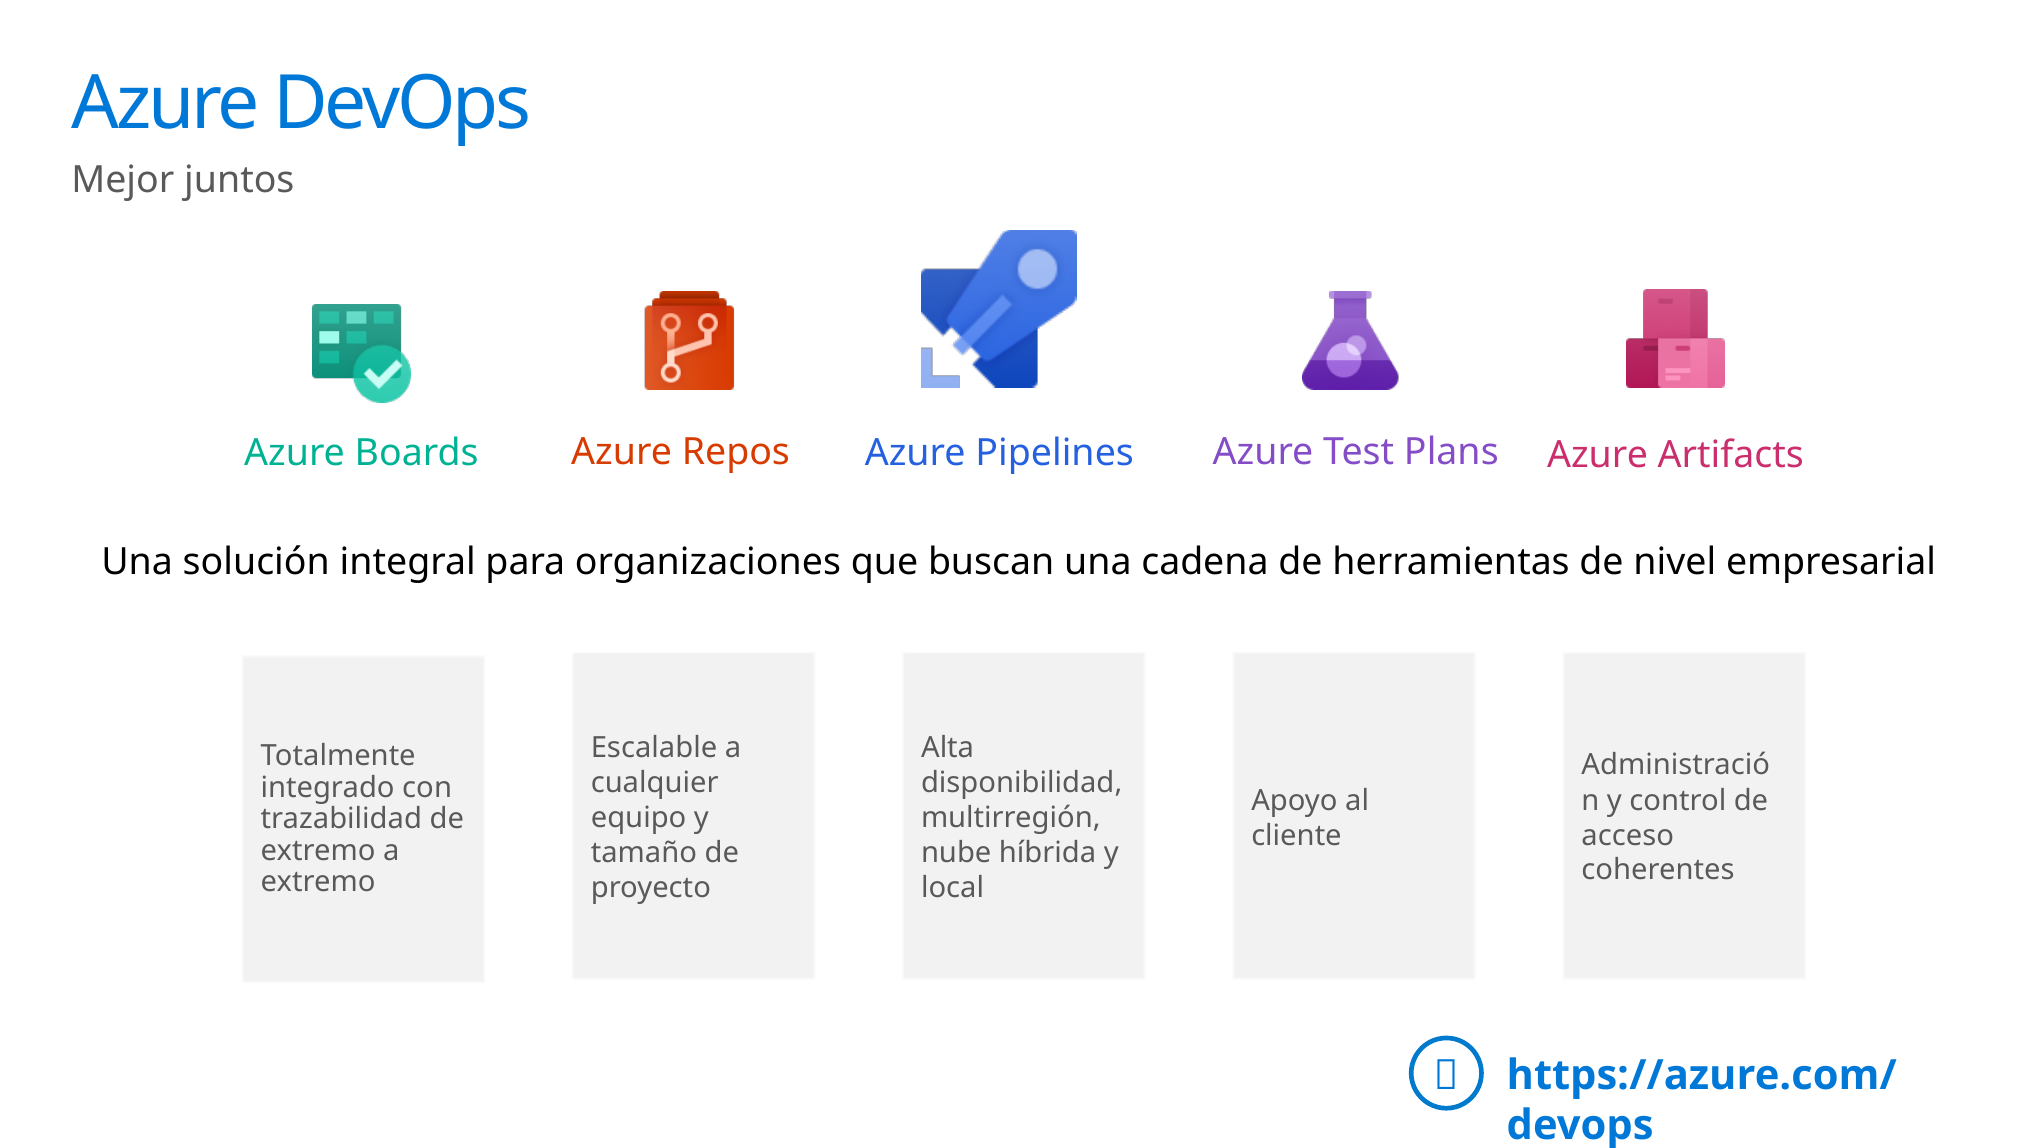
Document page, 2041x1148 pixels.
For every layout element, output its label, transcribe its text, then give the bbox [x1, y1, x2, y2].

picture [920, 230, 1078, 388]
text_box Totalmente integrado con trazabilidad de extremo a extremo [241, 655, 485, 983]
text_box Apoyo al cliente [1232, 652, 1476, 980]
picture [1625, 289, 1725, 388]
title Azure DevOps [71, 37, 1969, 165]
text_box https://azure.com/devops [1506, 1048, 2040, 1148]
picture [312, 304, 411, 403]
text_box Una solución integral para organizaciones que buscan una cadena de herramientas de nivel empresarial [71, 521, 1969, 603]
text_box Alta disponibilidad, multirregión, nube híbrida y local [902, 652, 1146, 980]
picture [1301, 290, 1401, 390]
text_box Azure Repos [521, 402, 841, 504]
text_box Azure Artifacts [1516, 406, 1836, 501]
picture [640, 290, 739, 390]
text_box  [1411, 1037, 1482, 1109]
text_box Mejor juntos [71, 147, 928, 219]
text_box Azure Boards [202, 403, 521, 504]
text_box Azure Test Plans [1196, 402, 1516, 504]
text_box Escalable a cualquier equipo y tamaño de proyecto [572, 652, 816, 980]
text_box Administración y control de acceso coherentes [1562, 652, 1806, 980]
text_box Azure Pipelines [840, 403, 1159, 504]
